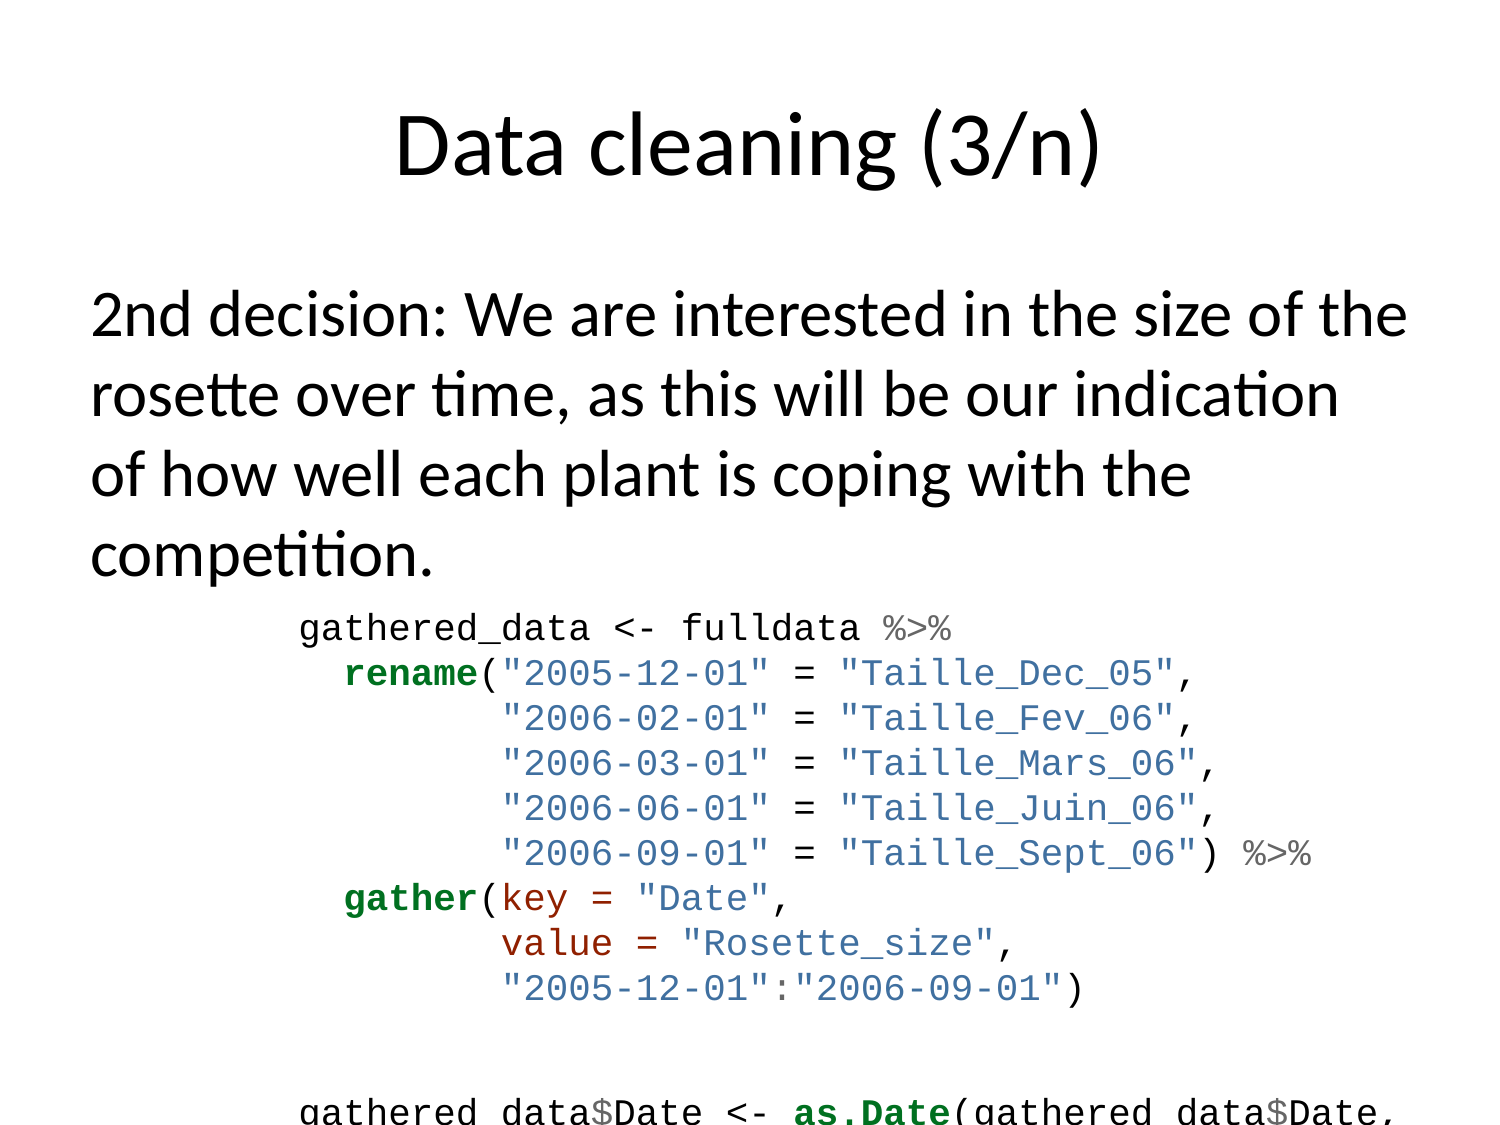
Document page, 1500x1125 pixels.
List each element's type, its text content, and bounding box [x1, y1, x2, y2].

title Data cleaning (3/n) [75, 45, 1425, 233]
list 2nd decision: We are interested in the size of the rosette over time, as this will be our indication of how well each plant is coping with the competition. gathered_data <- fulldata %>% rename("2005-12-01" = "Taille_Dec_05", "2006-02-01" = "Taille_Fev_06", "2006-03-01" = "Taille_Mars_06", "2006-06-01" = "Taille_Juin_06", "2006-09-01" = "Taille_Sept_06") %>% gather(key = "Date", value = "Rosette_size", "2005-12-01":"2006-09-01") gathered_data$Date <- as.Date(gathered_data$Date, format = "%Y-%m-%d") [75, 262, 1425, 1005]
